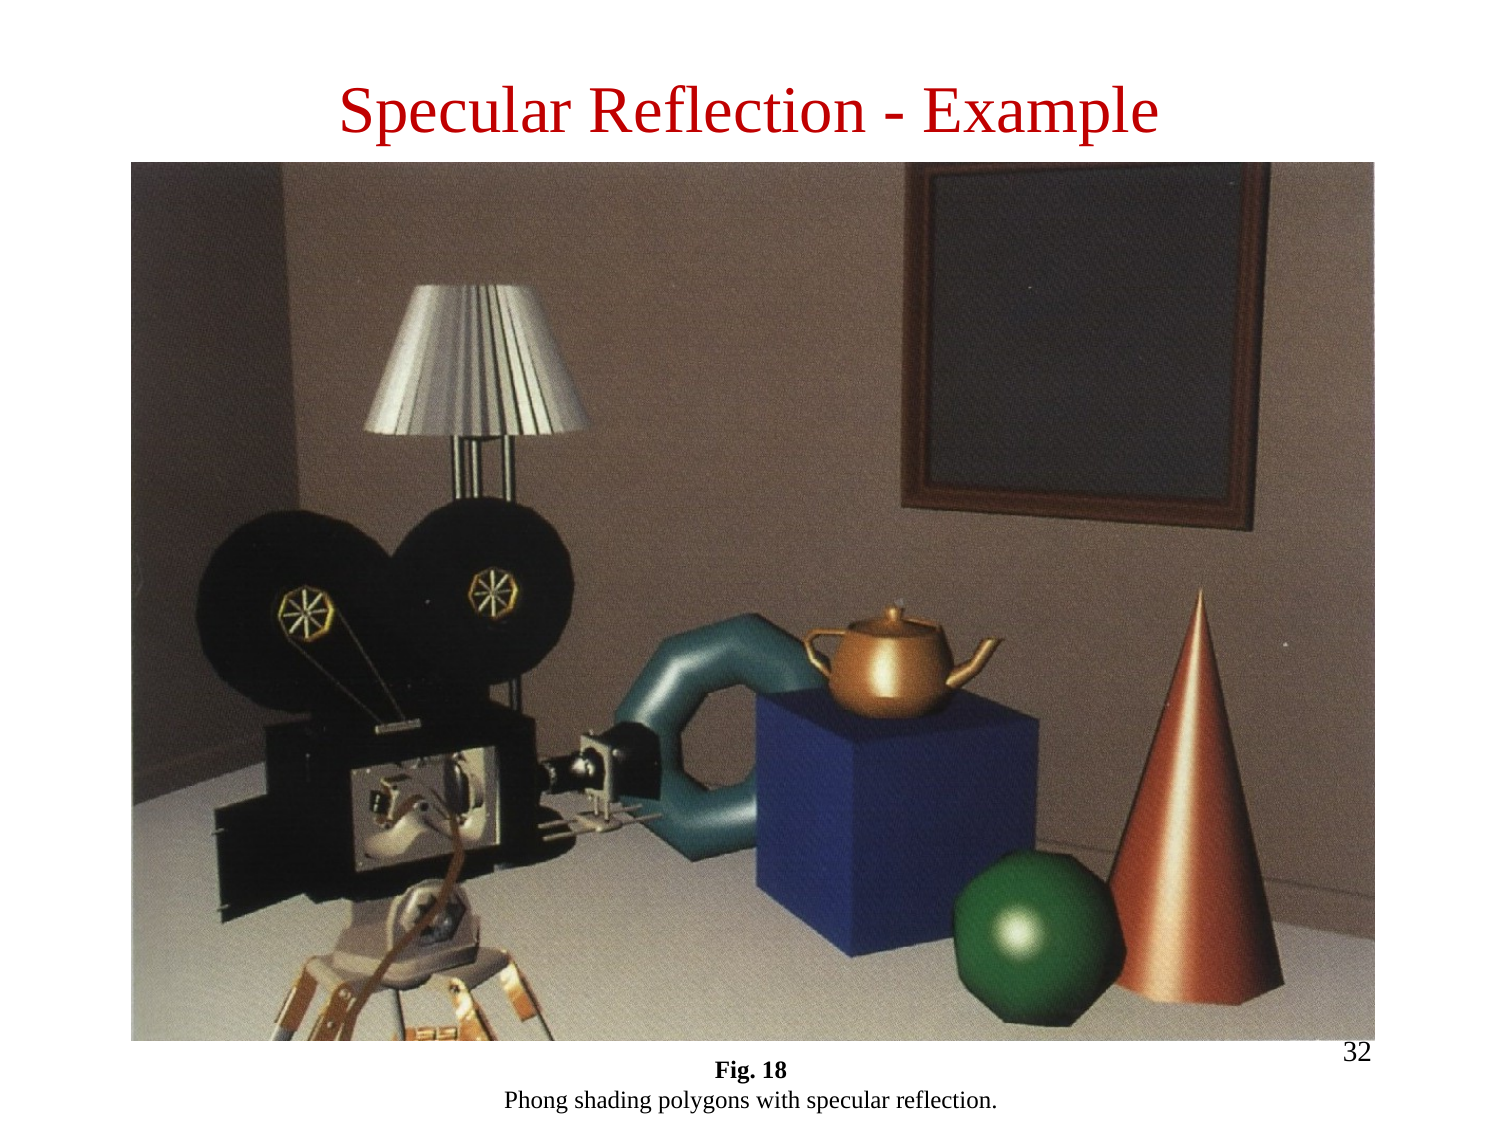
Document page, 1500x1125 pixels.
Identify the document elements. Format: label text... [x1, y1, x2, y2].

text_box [129, 162, 1376, 1125]
title Specular Reflection - Example [112, 12, 1388, 200]
slide_number 32 [1380, 1024, 1388, 1101]
